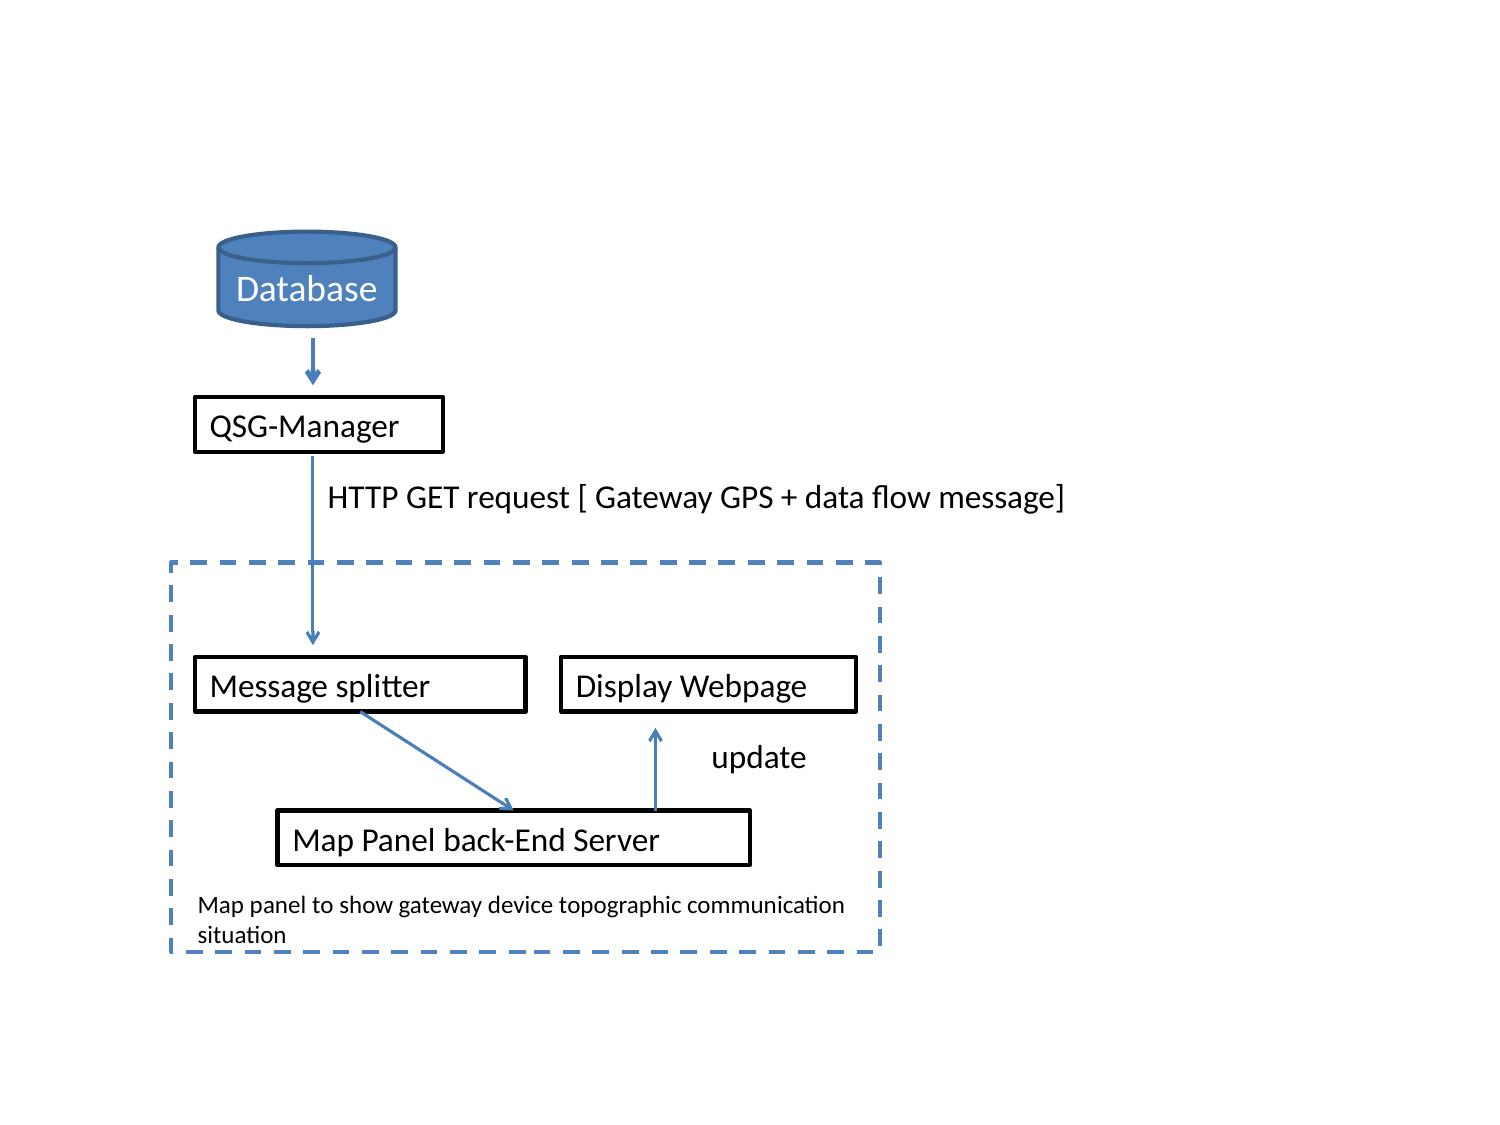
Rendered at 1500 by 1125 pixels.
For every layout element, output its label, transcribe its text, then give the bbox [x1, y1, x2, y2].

text_box update [696, 727, 845, 783]
text_box Map panel to show gateway device topographic communication situation [183, 881, 880, 956]
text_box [359, 712, 514, 811]
text_box [169, 560, 882, 954]
text_box HTTP GET request [ Gateway GPS + data flow message] [318, 467, 1117, 523]
text_box Map Panel back-End Server [275, 808, 752, 867]
text_box QSG-Manager [193, 395, 445, 454]
text_box Display Webpage [559, 655, 858, 714]
text_box Database [216, 229, 398, 329]
text_box Message splitter [193, 655, 528, 714]
